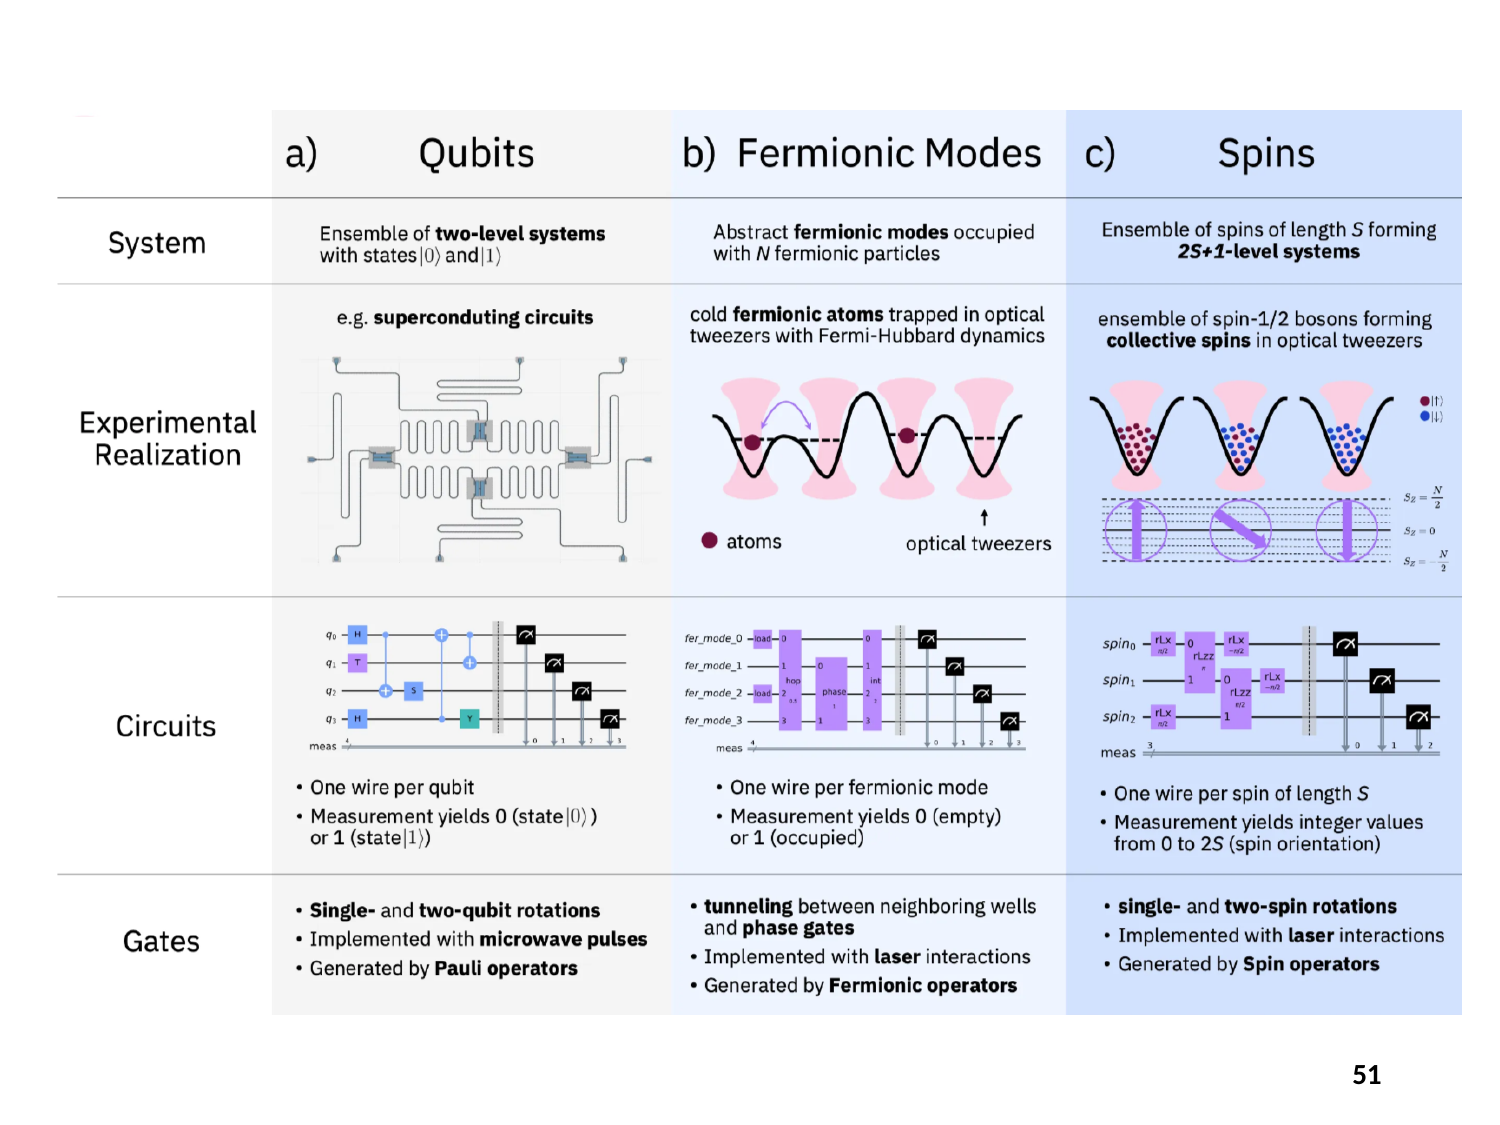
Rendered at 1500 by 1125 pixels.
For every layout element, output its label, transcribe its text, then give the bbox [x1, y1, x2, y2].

slide_number 51 [1059, 1042, 1397, 1103]
picture [38, 110, 1462, 1015]
